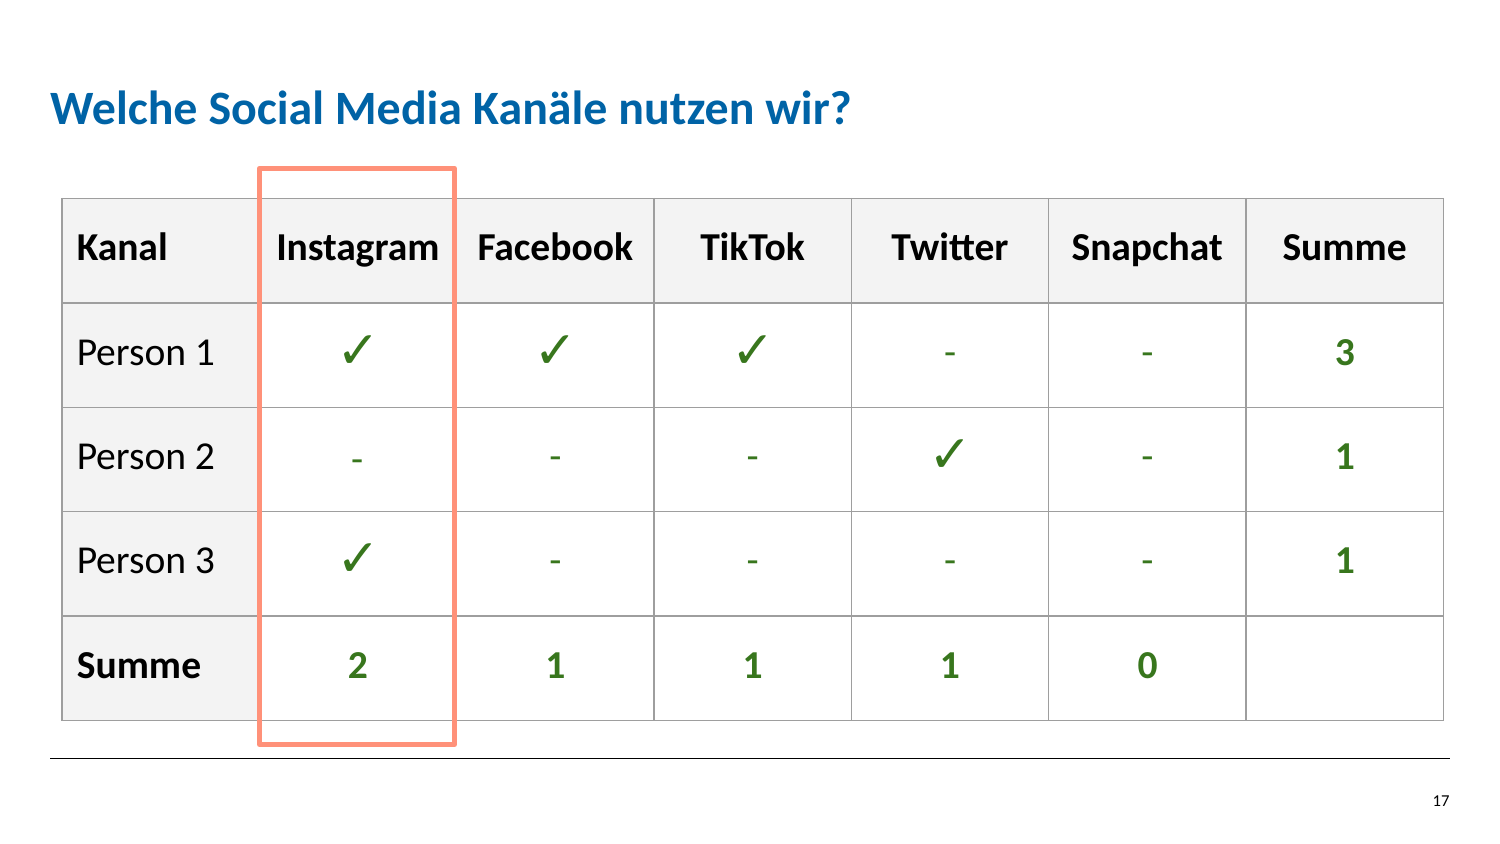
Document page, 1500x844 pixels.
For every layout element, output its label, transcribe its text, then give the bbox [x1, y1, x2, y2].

table_cell - [852, 512, 1048, 615]
table_cell 1 [852, 617, 1048, 720]
table_cell 3 [1247, 304, 1443, 407]
table_header Facebook [457, 199, 653, 302]
table_cell [1247, 617, 1443, 720]
table_header TikTok [655, 199, 851, 302]
table_cell - [852, 304, 1048, 407]
table_cell - [1049, 304, 1245, 407]
table_cell - [655, 408, 851, 511]
table_cell - [457, 512, 653, 615]
title Welche Social Media Kanäle nutzen wir? [50, 34, 1100, 135]
table_cell Person 1 [63, 304, 259, 407]
table_header Snapchat [1049, 199, 1245, 302]
table_cell 1 [655, 617, 851, 720]
table_cell Person 2 [63, 408, 259, 511]
slide_number 17 [1347, 790, 1450, 836]
table_cell - [655, 512, 851, 615]
table_cell - [1049, 408, 1245, 511]
table_cell ✓ [457, 304, 653, 407]
table_cell - [1049, 512, 1245, 615]
table_header Summe [1247, 199, 1443, 302]
table_cell 1 [1247, 408, 1443, 511]
table_cell Summe [63, 617, 259, 720]
table_cell Person 3 [63, 512, 259, 615]
table_header Twitter [852, 199, 1048, 302]
table_cell 0 [1049, 617, 1245, 720]
table_cell 1 [1247, 512, 1443, 615]
text_box - [259, 168, 455, 745]
table_cell ✓ [852, 408, 1048, 511]
table_header Kanal [63, 199, 259, 302]
table_cell 1 [457, 617, 653, 720]
table_cell ✓ [655, 304, 851, 407]
table_cell - [457, 408, 653, 511]
